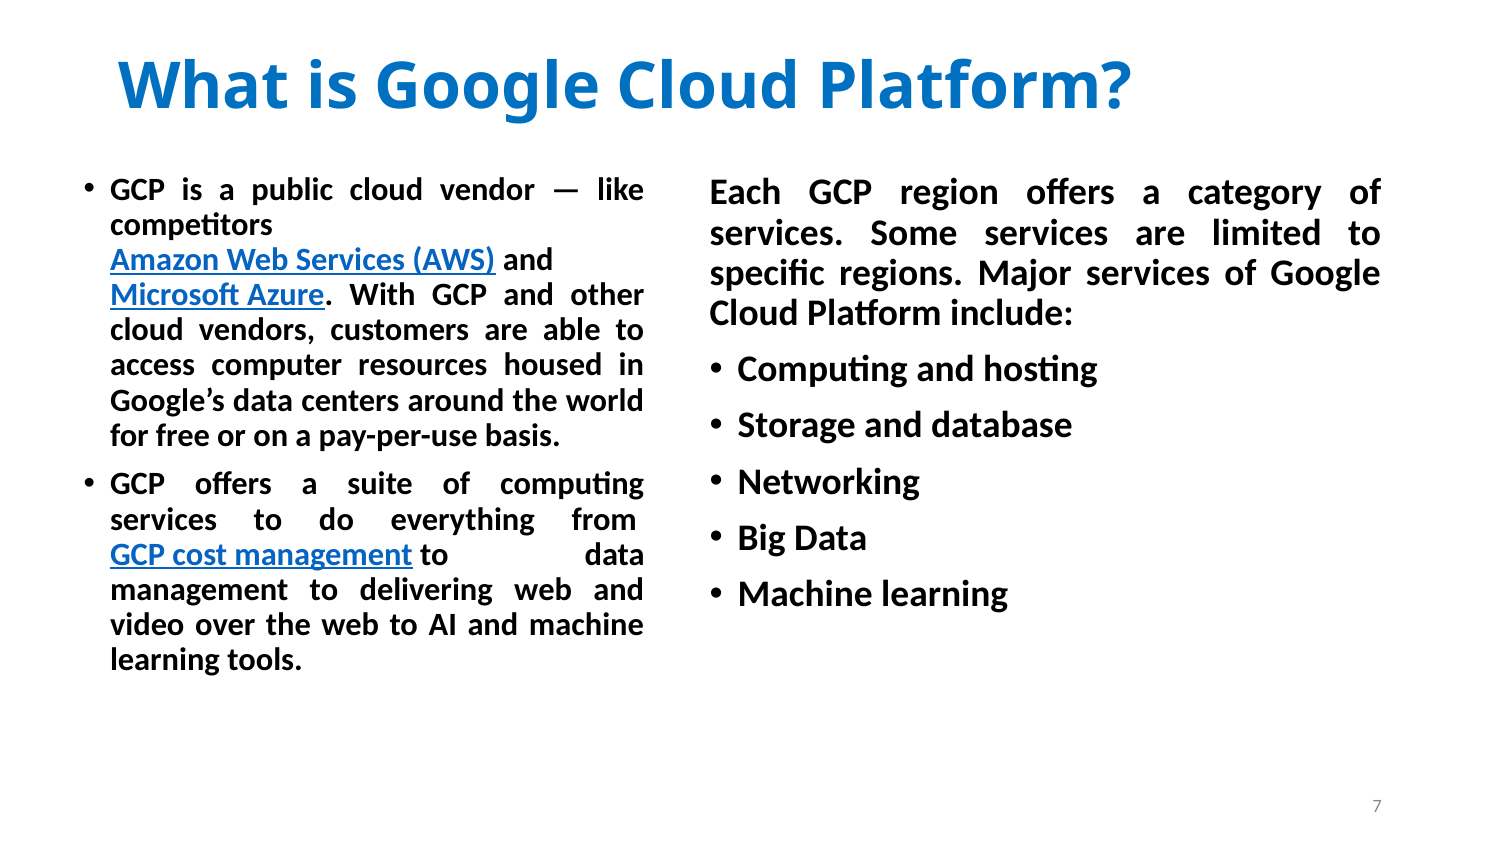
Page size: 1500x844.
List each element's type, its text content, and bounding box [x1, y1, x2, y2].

text_box Each GCP region offers a category of services. Some services are limited to specific regions. Major services of Google Cloud Platform include: Computing and hosting Storage and database Networking Big Data Machine learning [694, 164, 1397, 700]
list GCP is a public cloud vendor — like competitors Amazon Web Services (AWS) and Microsoft Azure. With GCP and other cloud vendors, customers are able to access computer resources housed in Google’s data centers around the world for free or on a pay-per-use basis. GCP offers a suite of computing services to do everything from GCP cost management to data management to delivering web and video over the web to AI and machine learning tools. [68, 164, 660, 700]
slide_number 7 [1059, 782, 1397, 827]
title What is Google Cloud Platform? [103, 44, 1397, 208]
